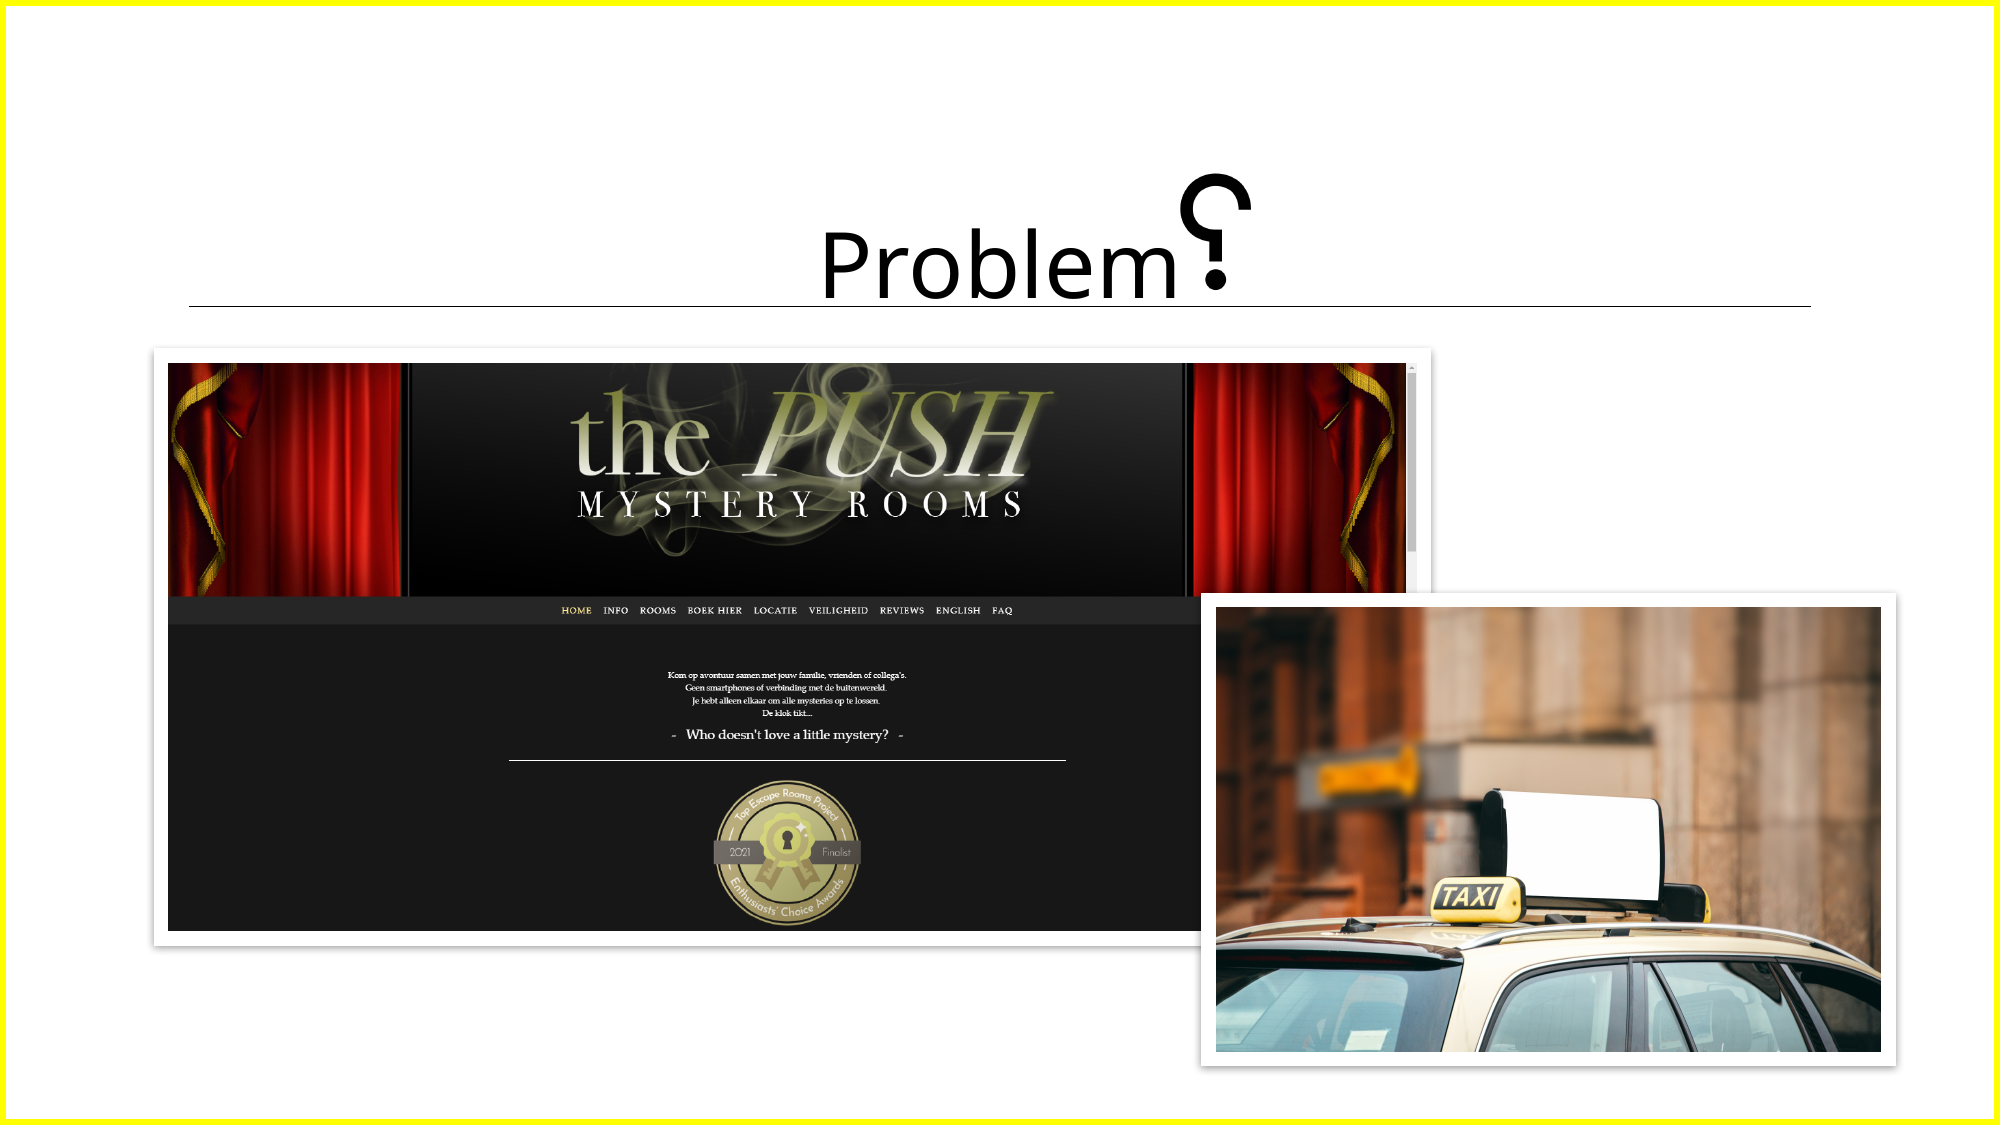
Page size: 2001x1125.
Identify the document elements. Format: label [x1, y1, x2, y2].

picture [1140, 156, 1291, 307]
picture [168, 362, 1882, 1052]
text_box [0, 0, 2000, 1125]
